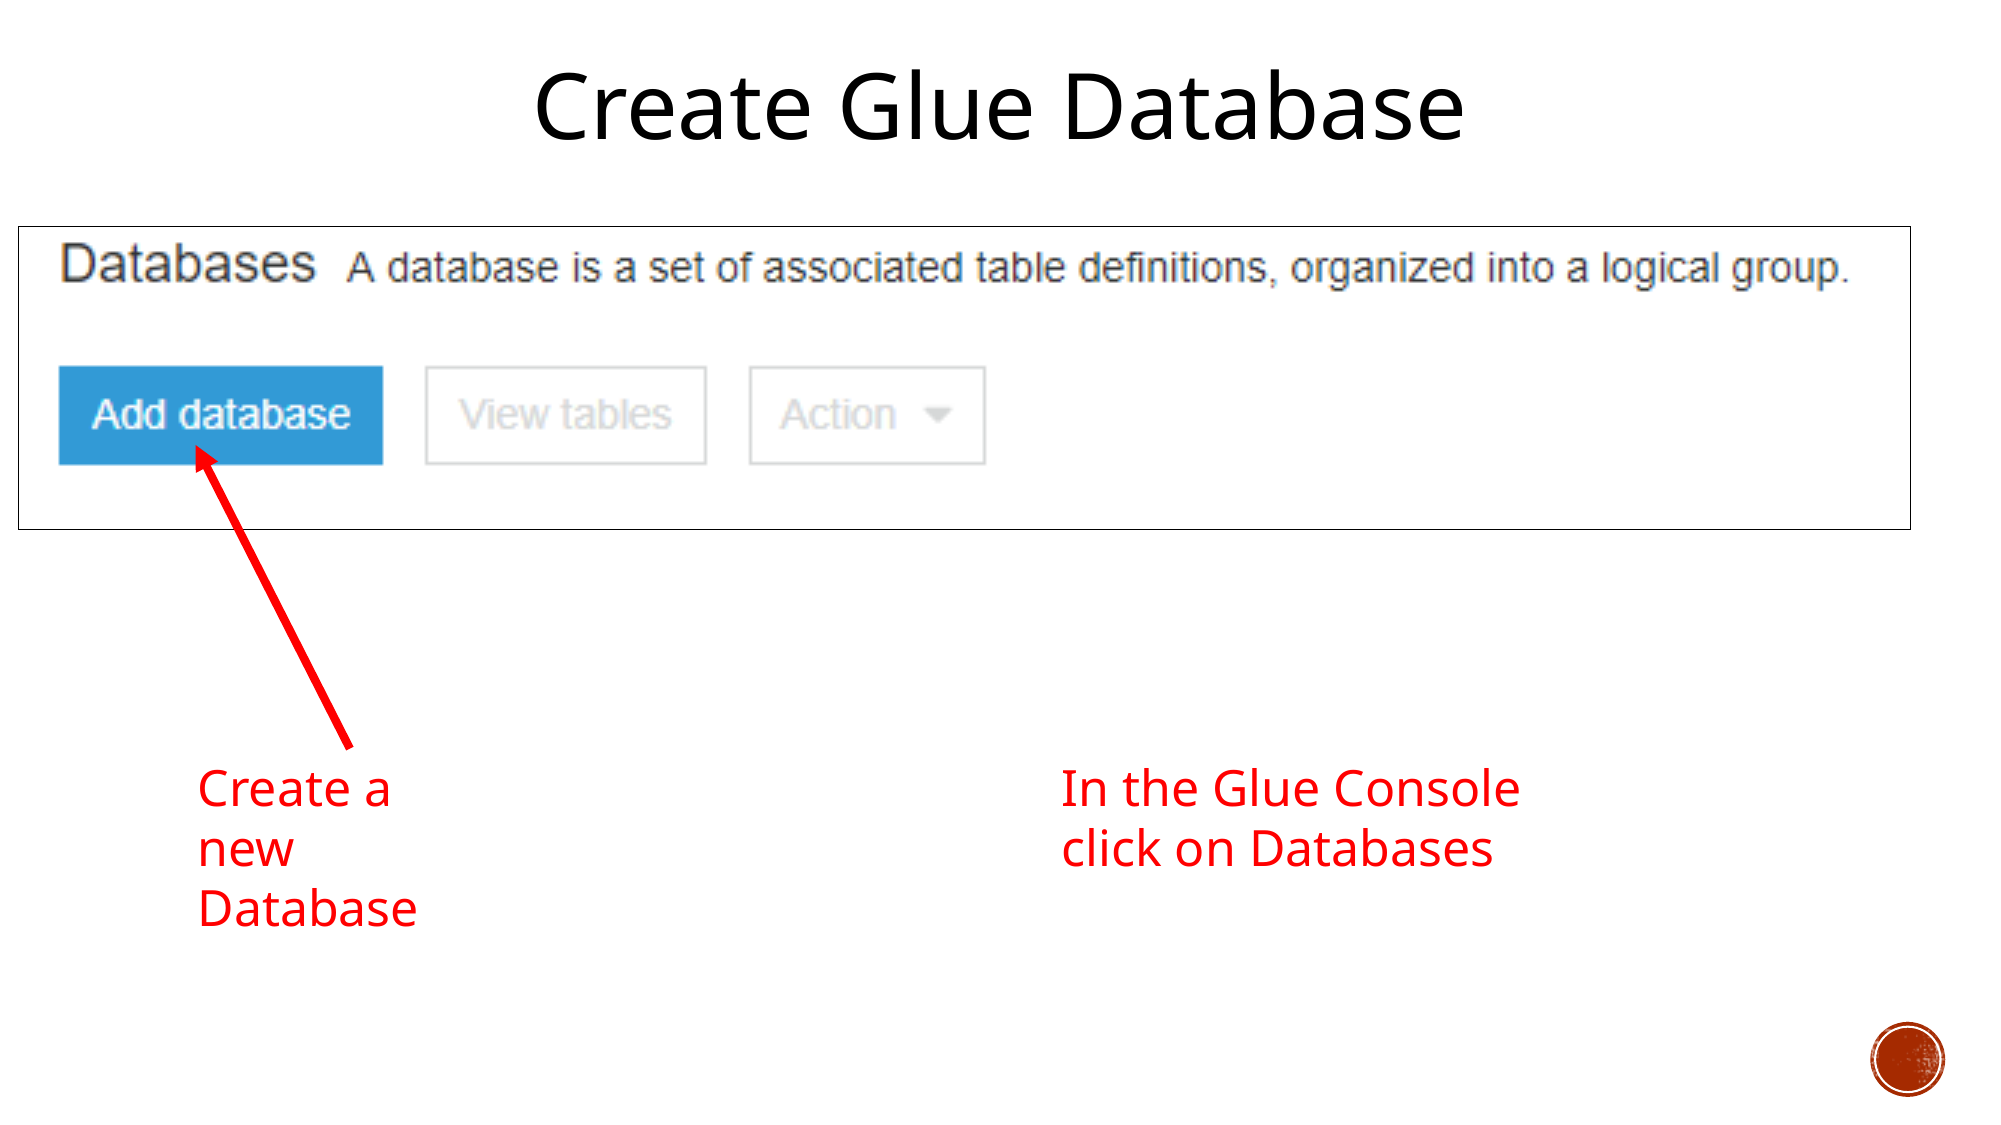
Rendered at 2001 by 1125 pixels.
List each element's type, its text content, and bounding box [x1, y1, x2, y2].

text_box Create a new Database [182, 748, 517, 944]
text_box In the Glue Console click on Databases [1046, 748, 1640, 884]
text_box Create Glue Database [516, 40, 1484, 165]
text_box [198, 447, 348, 747]
picture [18, 226, 1910, 529]
